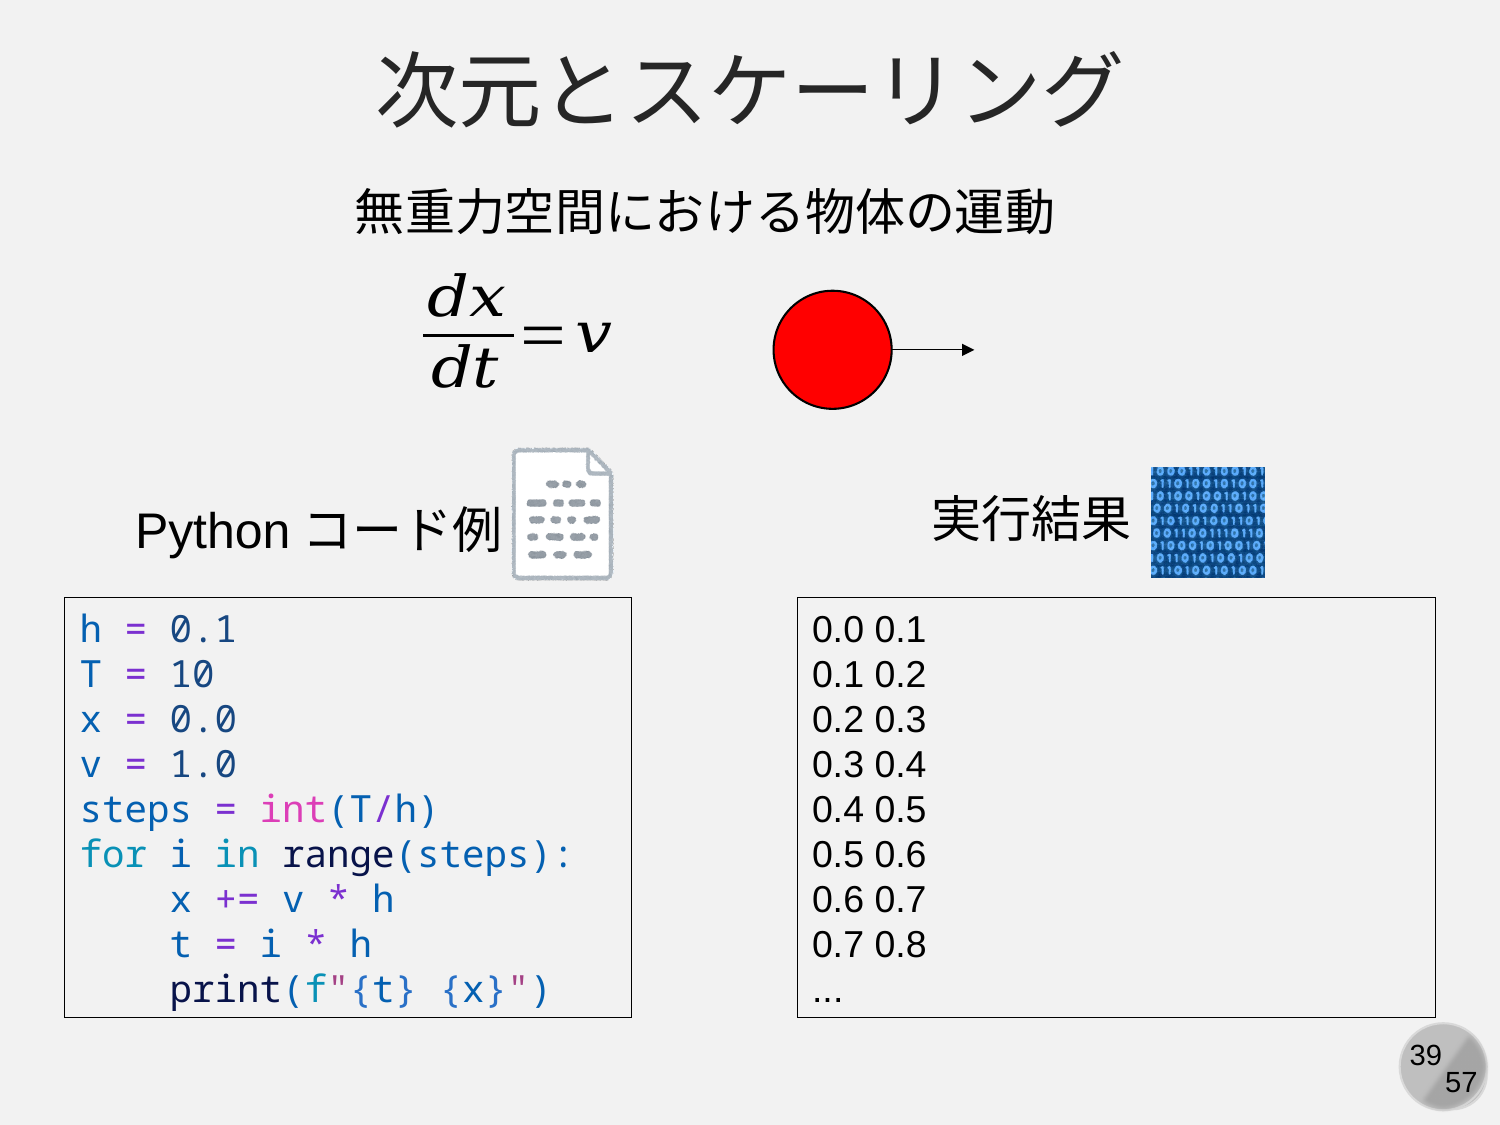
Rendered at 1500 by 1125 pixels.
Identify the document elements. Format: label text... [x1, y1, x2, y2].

picture [501, 444, 623, 584]
text_box 実行結果 [916, 479, 1147, 555]
text_box 無重力空間における物体の運動 [340, 172, 1070, 248]
text_box h = 0.1 T = 10 x = 0.0 v = 1.0 steps = int(T/h) for i in range(steps): x += v * h t = i * h print(f"{t} {x}") [64, 597, 632, 1018]
text_box Pythonコード例 [120, 491, 501, 567]
picture [1151, 467, 1265, 578]
list 次元とスケーリング [0, 31, 1500, 155]
text_box [772, 289, 893, 410]
text_box 0.0 0.1 0.1 0.2 0.2 0.3 0.3 0.4 0.4 0.5 0.5 0.6 0.6 0.7 0.7 0.8 ... [797, 597, 1436, 1018]
